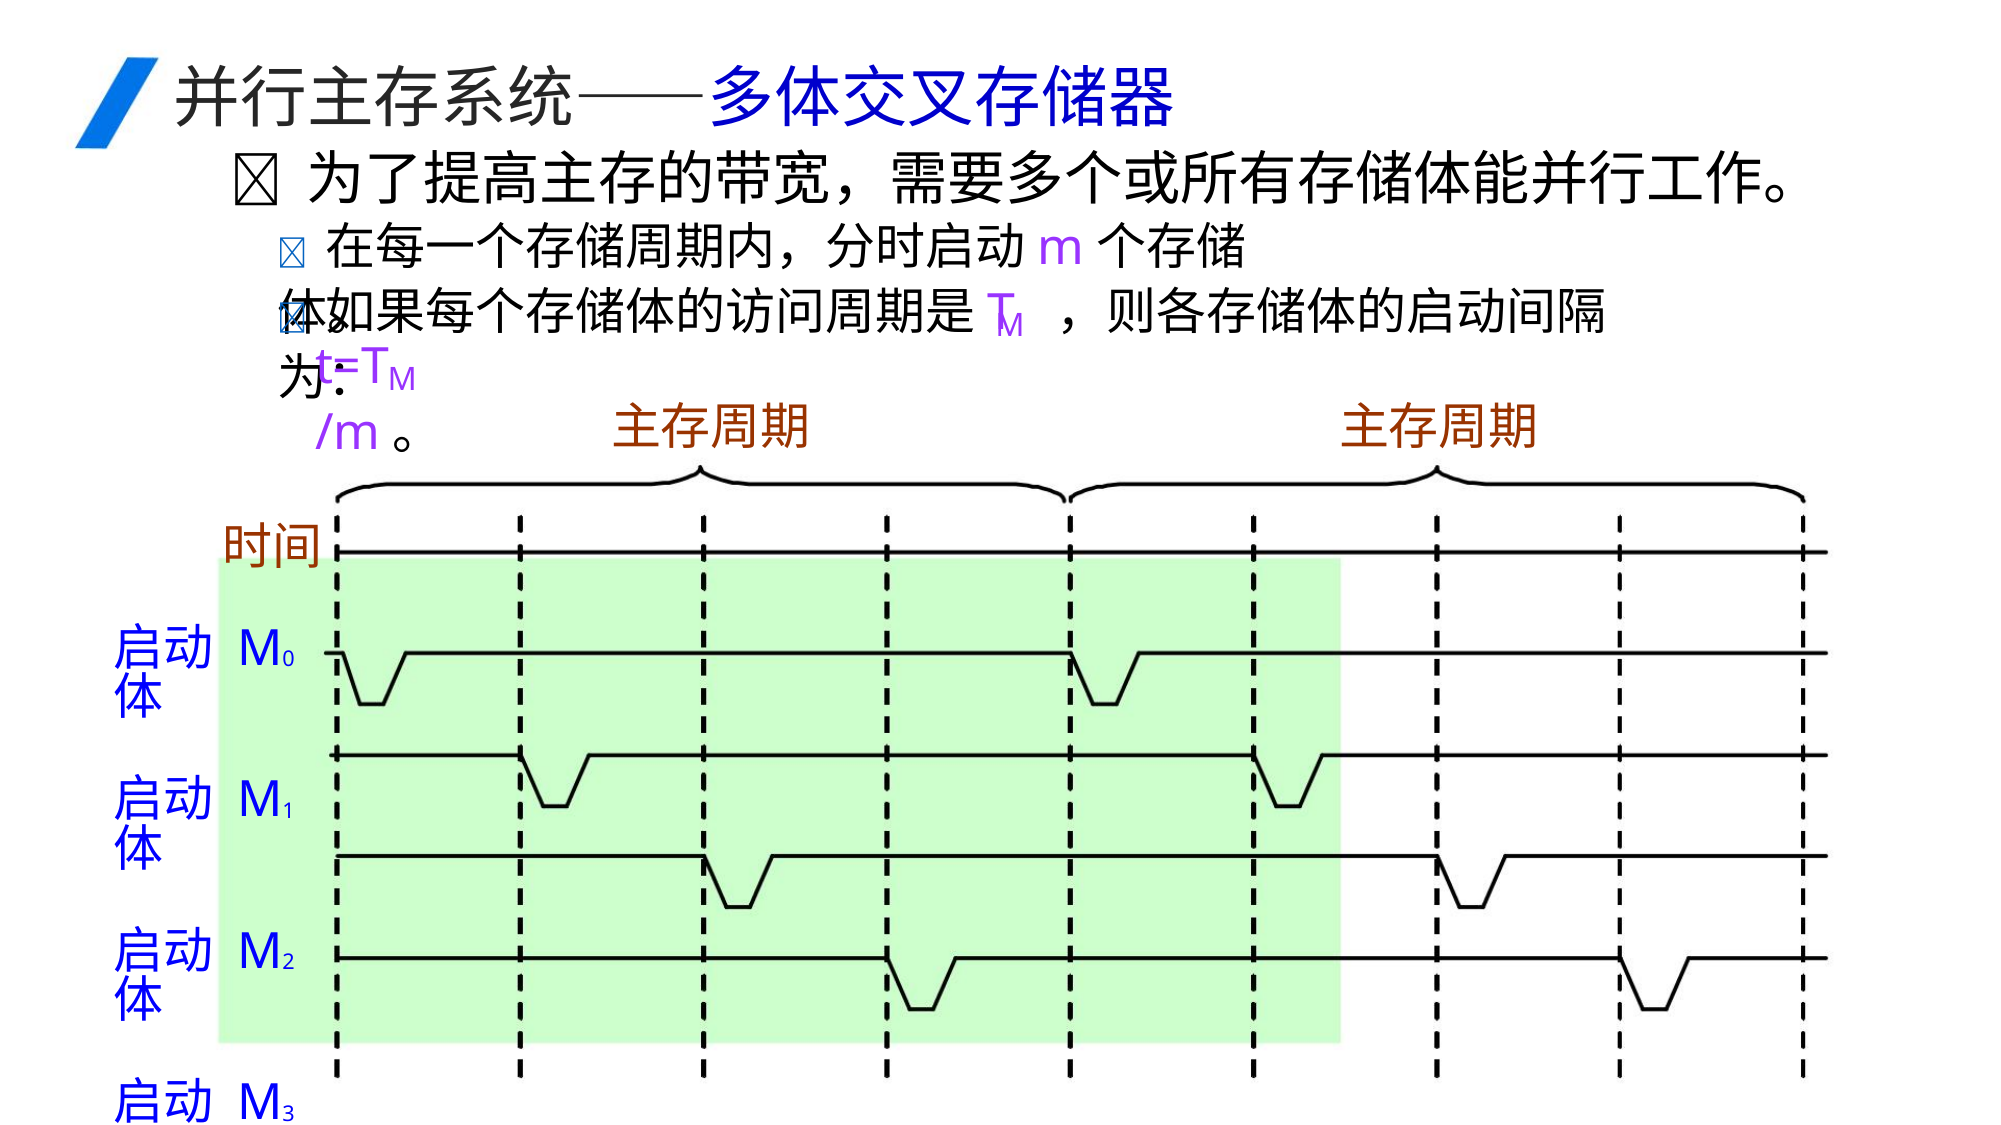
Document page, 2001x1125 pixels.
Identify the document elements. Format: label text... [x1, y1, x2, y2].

text_box 如果每个存储体的访问周期是T ，则各存储体的启动间隔为： [277, 273, 1700, 406]
text_box 并行主存系统——多体交叉存储器 [173, 46, 1211, 136]
text_box [0, 0, 2000, 1125]
text_box 在每一个存储周期内，分时启动m个存储体。 [277, 208, 1329, 273]
text_box M [995, 307, 1050, 344]
text_box  为了提高主存的带宽，需要多个或所有存储体能并行工作。 [230, 134, 1848, 212]
text_box 主存周期 [1339, 405, 1563, 456]
text_box 主存周期 [611, 405, 836, 456]
text_box M [387, 361, 442, 398]
text_box 时间 启动 M0体 启动 M1体 启动 M2体 启动 M3体 [113, 524, 347, 1125]
text_box t=T /m。 [315, 327, 545, 460]
